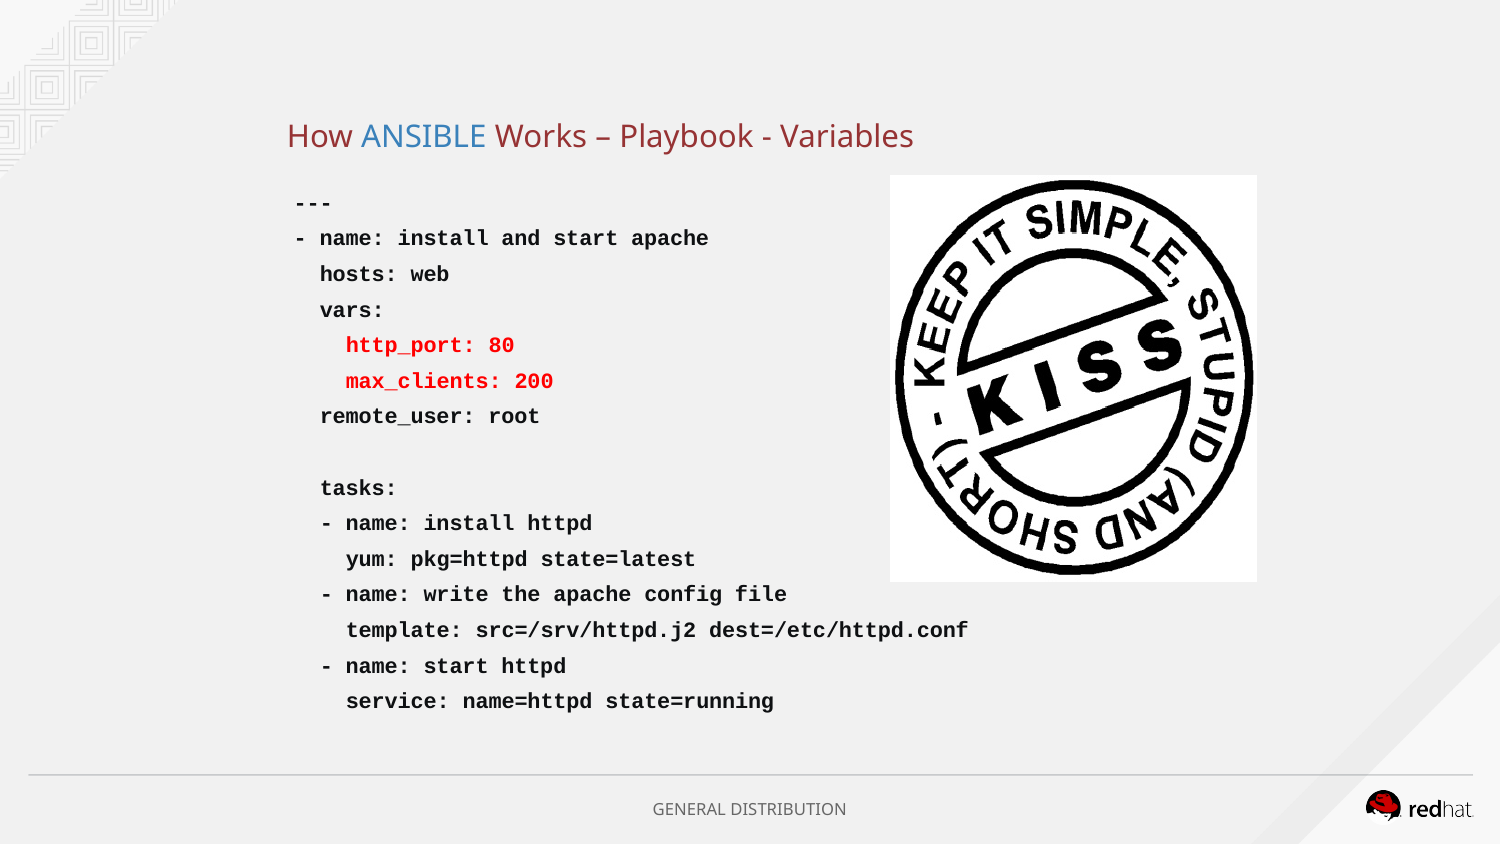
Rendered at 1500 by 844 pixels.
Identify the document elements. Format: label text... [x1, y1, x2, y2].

picture [0, 0, 1500, 844]
text_box --- - name: install and start apache hosts: web vars: http_port: 80 max_clients: 200 remote_user: root tasks: - name: install httpd yum: pkg=httpd state=latest - name: write the apache config file template: src=/srv/httpd.j2 dest=/etc/httpd.conf - name: start httpd service: name=httpd state=running [273, 178, 1266, 800]
title How ANSIBLE Works – Playbook - Variables [271, 0, 1229, 169]
